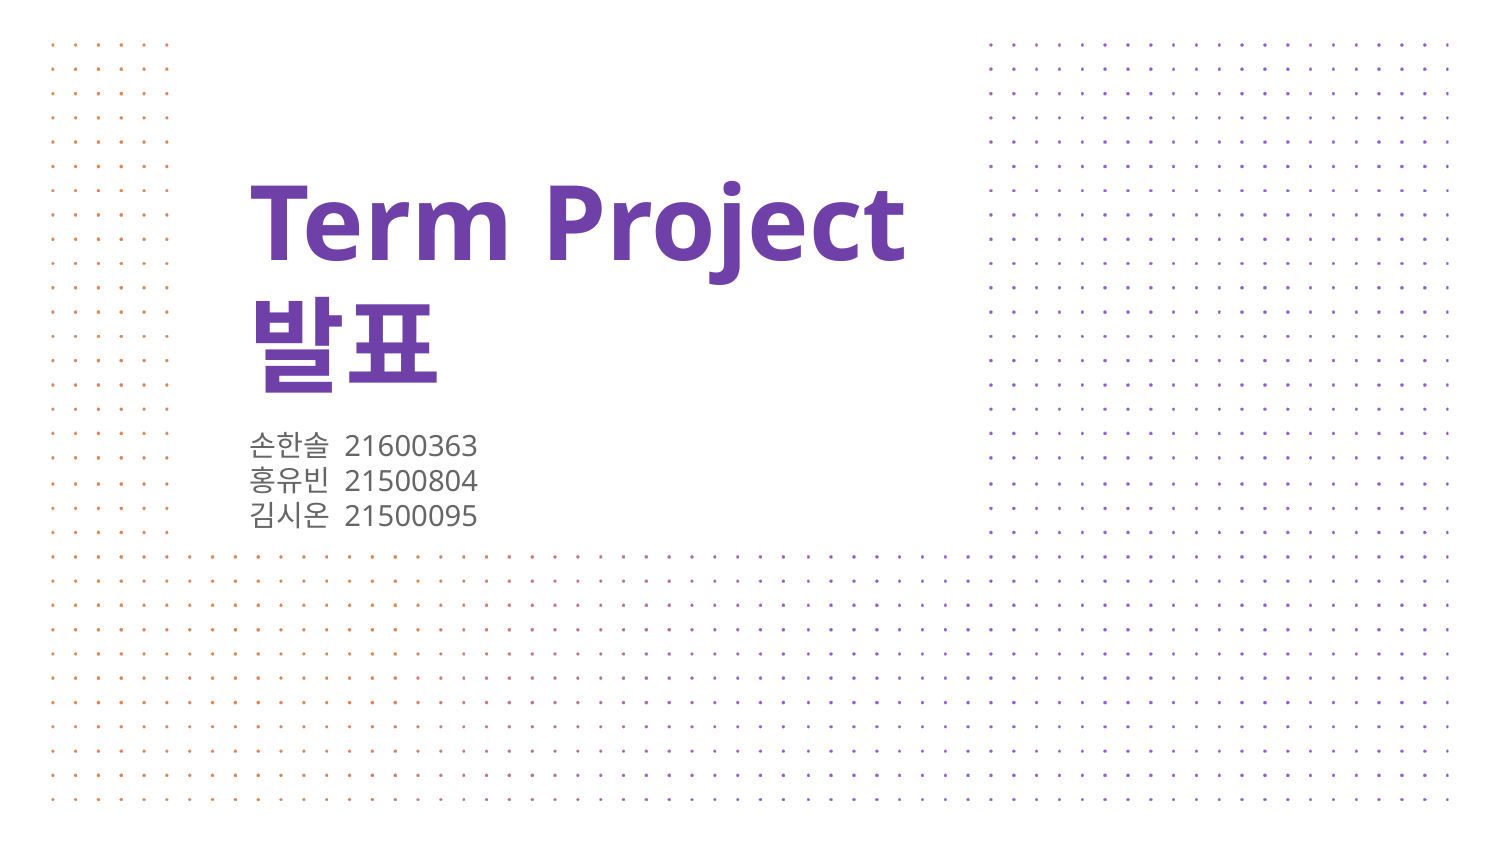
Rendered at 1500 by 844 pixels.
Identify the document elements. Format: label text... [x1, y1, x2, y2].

subtitle 손한솔 21600363 홍유빈 21500804 김시온 21500095 [234, 412, 953, 455]
title Term Project 발표 [234, 23, 937, 412]
picture [51, 43, 1449, 801]
